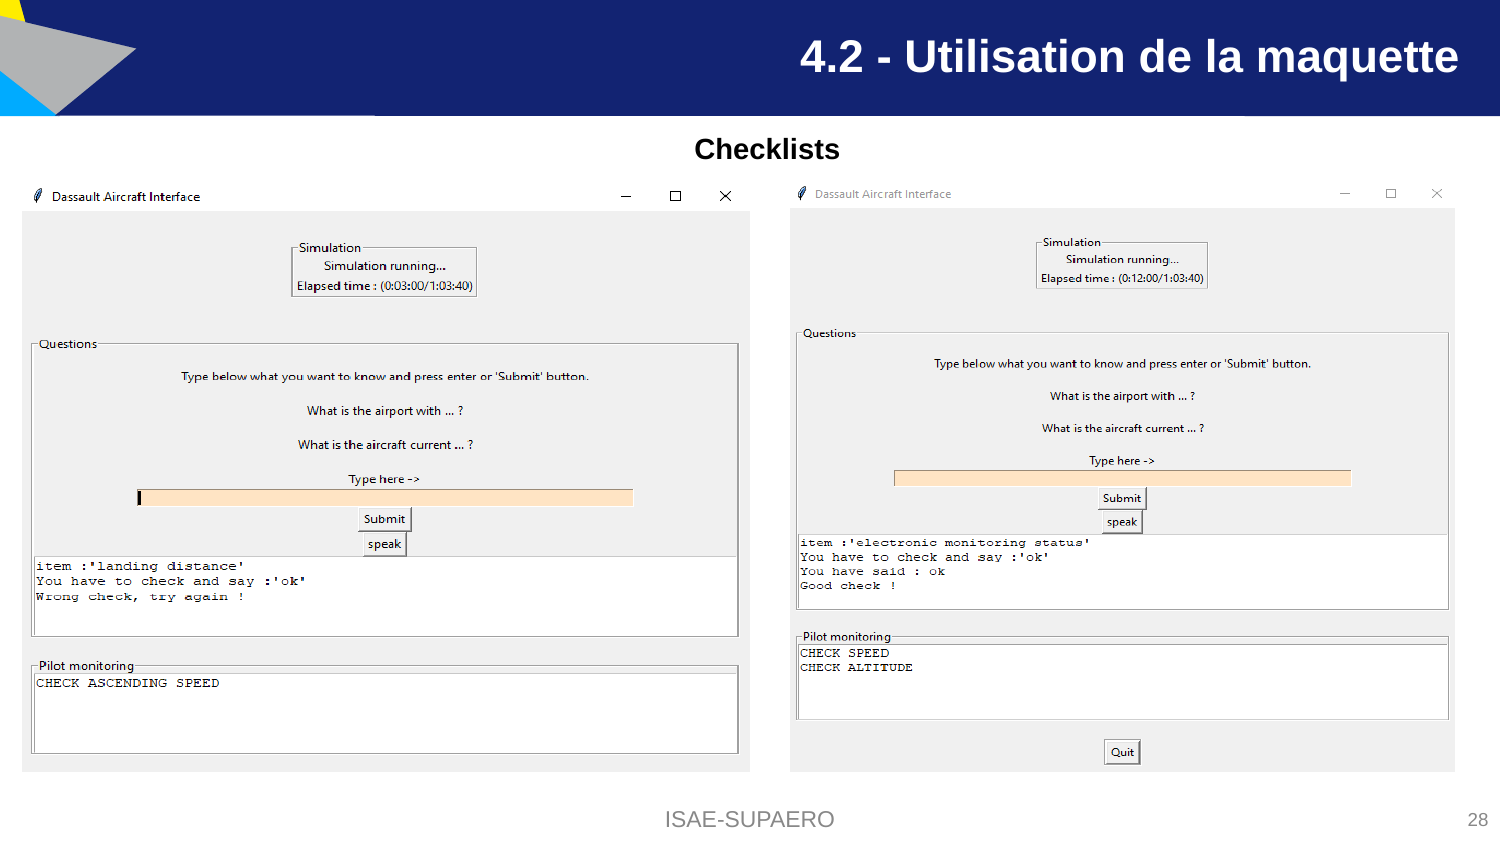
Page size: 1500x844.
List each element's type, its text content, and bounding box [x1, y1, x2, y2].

slide_number 28 [1162, 796, 1500, 842]
title 4.2 - Utilisation de la maquette [80, 0, 1472, 116]
picture [790, 182, 1455, 772]
picture [22, 182, 751, 772]
footer ISAE-SUPAERO [496, 796, 1004, 842]
text_box Checklists [679, 115, 873, 180]
